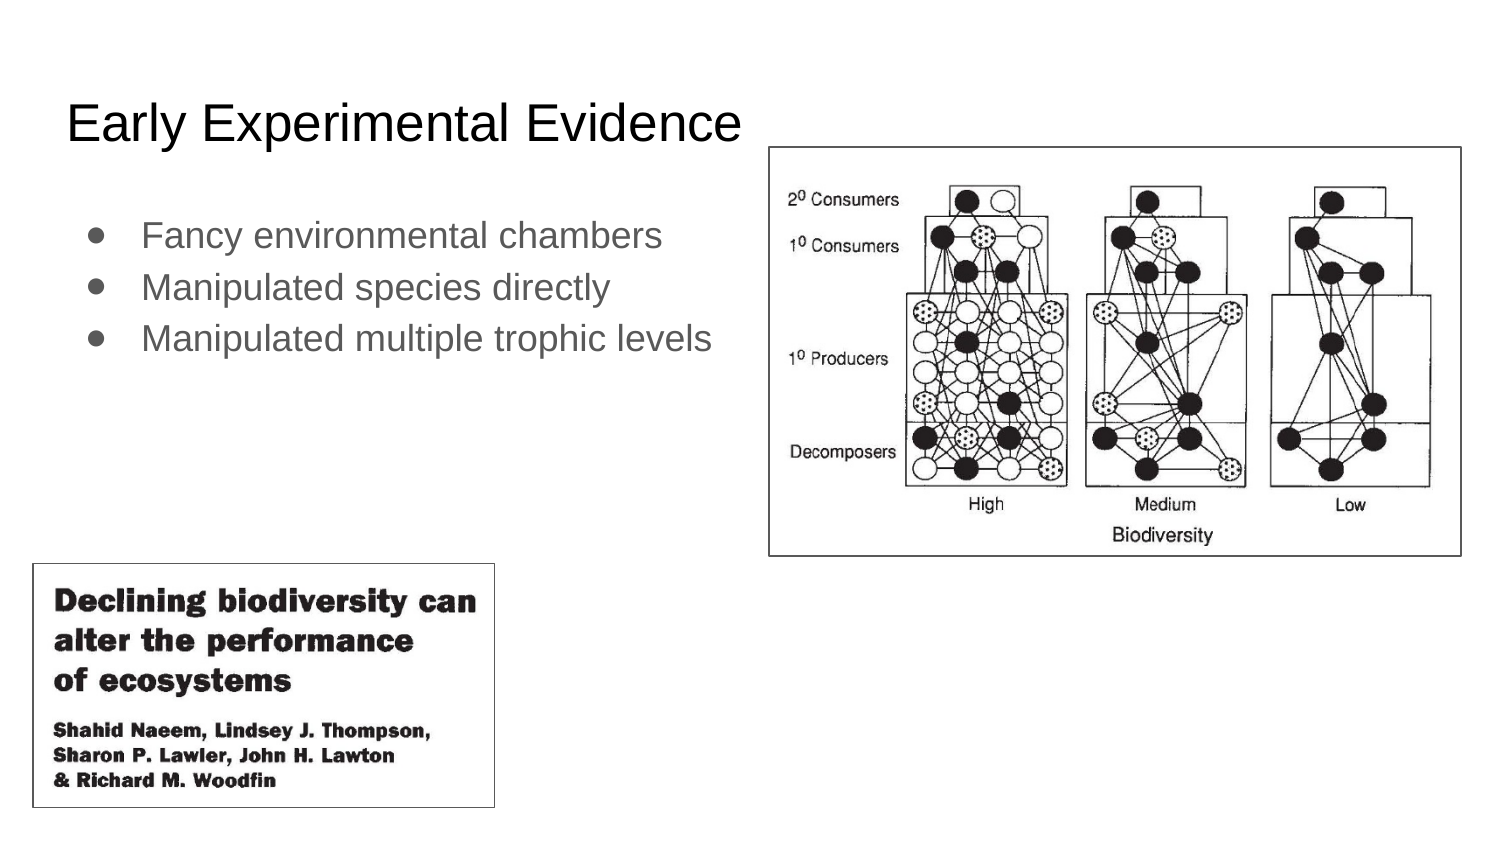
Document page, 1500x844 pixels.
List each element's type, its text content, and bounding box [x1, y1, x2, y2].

picture [33, 564, 494, 807]
picture [769, 147, 1461, 556]
title Early Experimental Evidence [51, 72, 1449, 167]
list Fancy environmental chambers Manipulated species directly Manipulated multiple trophic levels [51, 189, 1449, 750]
